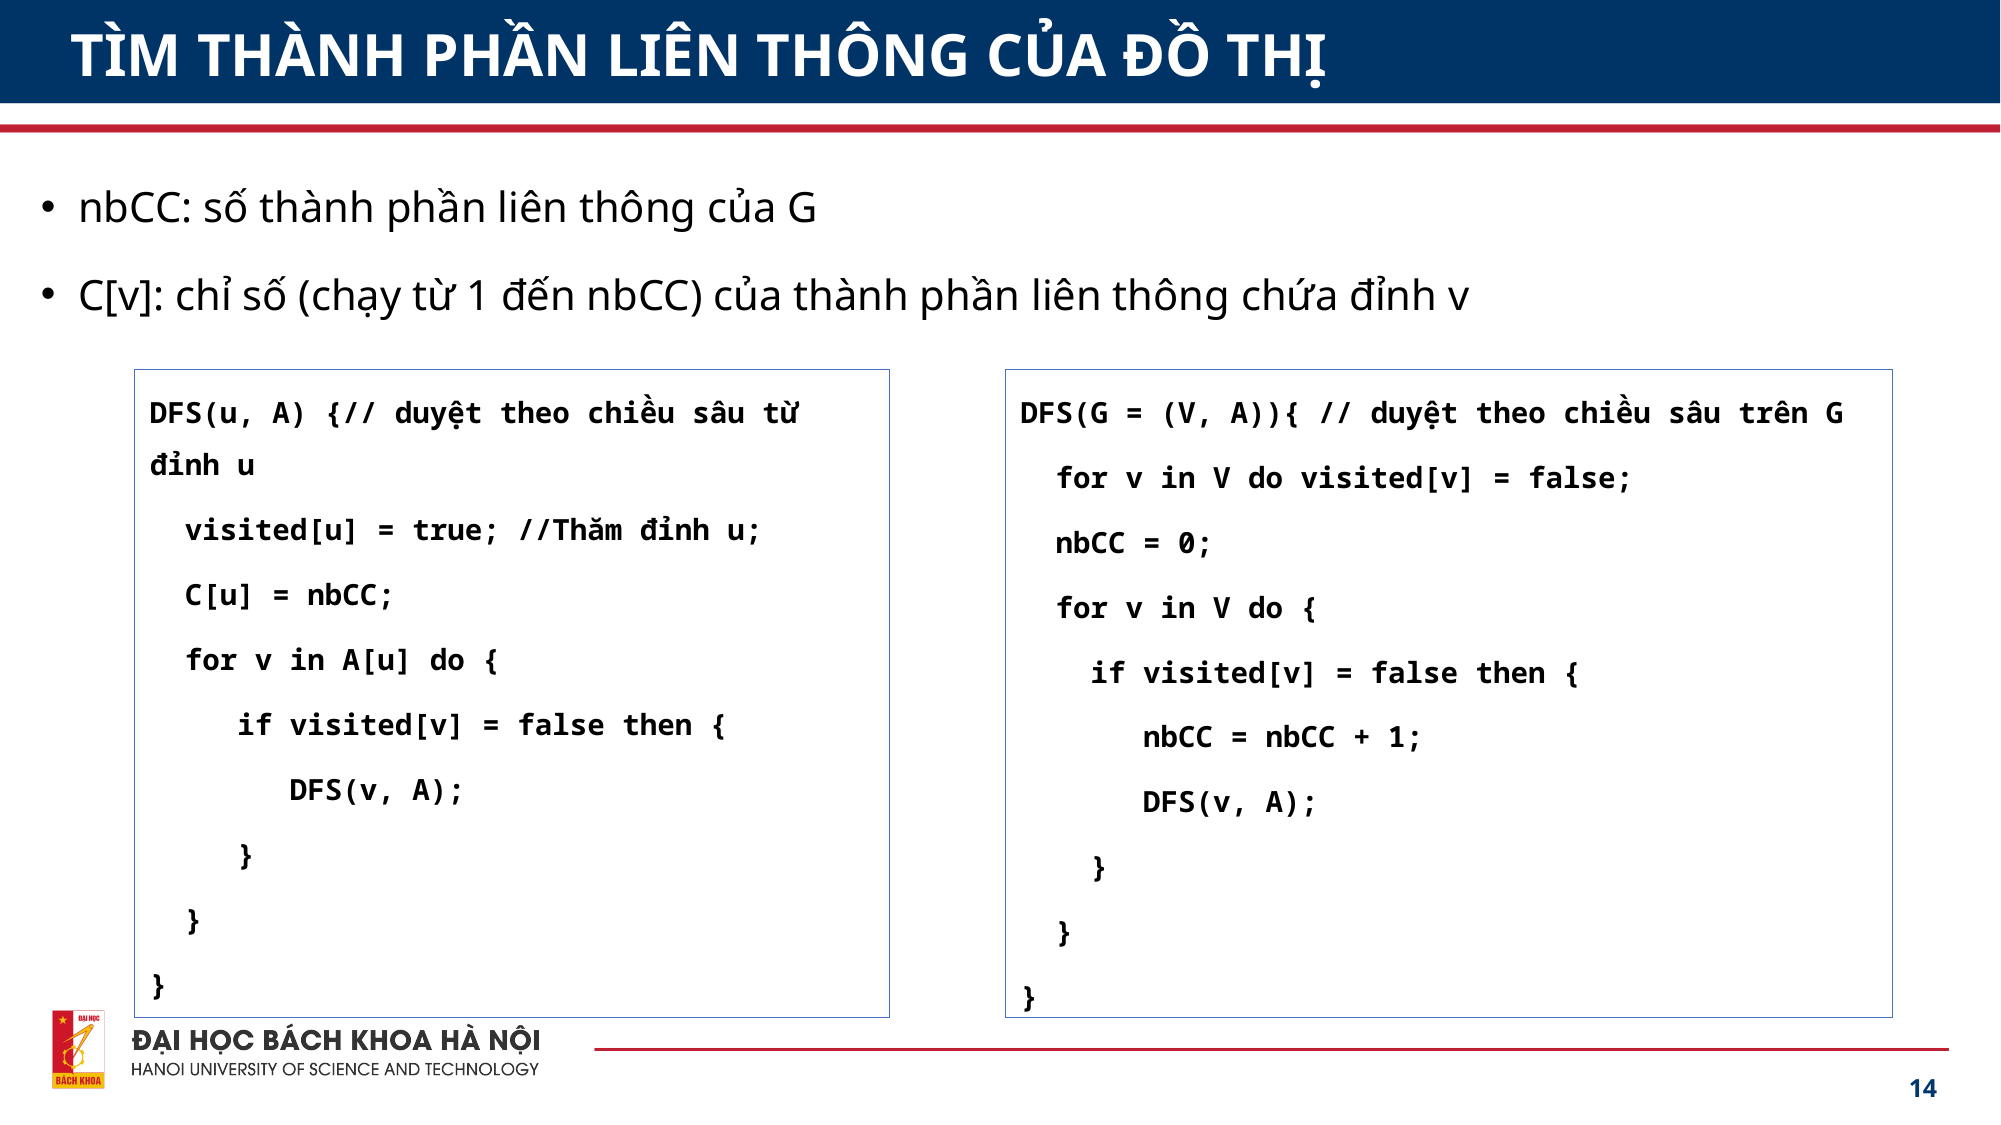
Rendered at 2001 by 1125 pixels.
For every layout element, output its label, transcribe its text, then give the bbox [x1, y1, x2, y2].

title TÌM THÀNH PHẦN LIÊN THÔNG CỦA ĐỒ THỊ [55, 18, 1945, 90]
text_box DFS(G = (V, A)){ // duyệt theo chiều sâu trên G for v in V do visited[v] = false; nbCC = 0; for v in V do { if visited[v] = false then { nbCC = nbCC + 1; DFS(v, A); } } } [1005, 369, 1893, 1018]
slide_number 14 [1502, 1065, 1953, 1125]
list nbCC: số thành phần liên thông của G C[v]: chỉ số (chạy từ 1 đến nbCC) của thành phần liên thông chứa đỉnh v [25, 148, 1945, 979]
picture [0, 0, 2001, 1125]
text_box DFS(u, A) {// duyệt theo chiều sâu từ đỉnh u visited[u] = true; //Thăm đỉnh u; C[u] = nbCC; for v in A[u] do { if visited[v] = false then { DFS(v, A); } } } [134, 369, 890, 1018]
